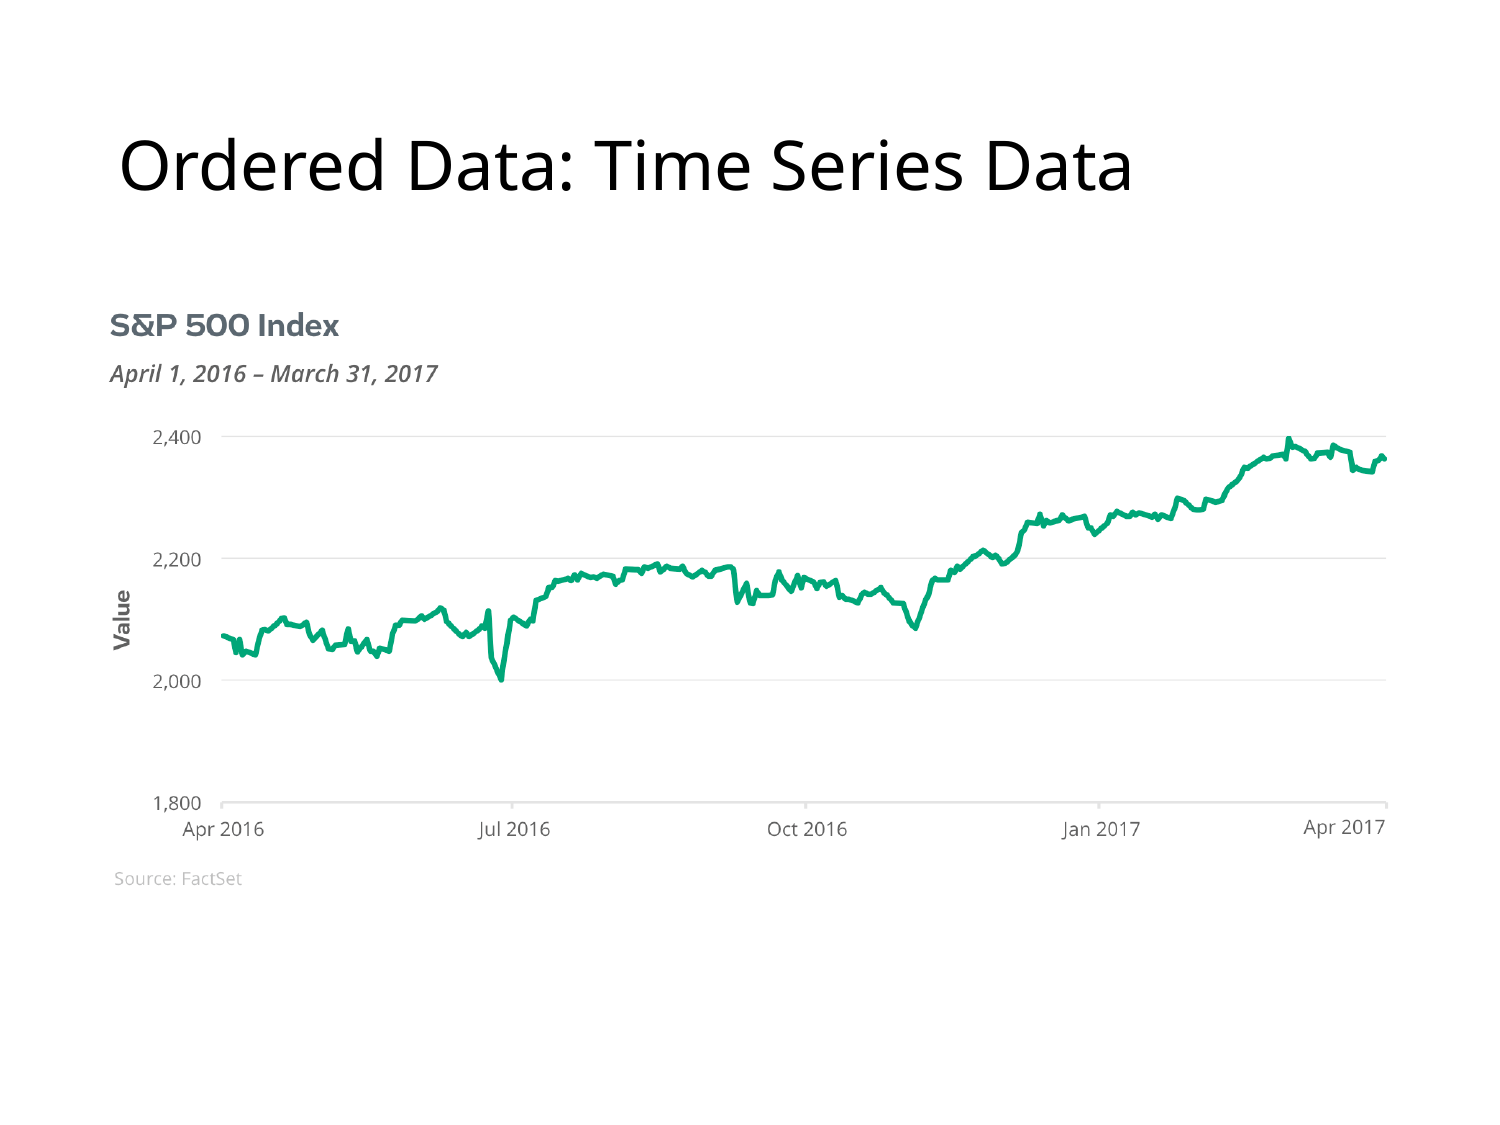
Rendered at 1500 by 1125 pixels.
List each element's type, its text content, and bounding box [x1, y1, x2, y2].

picture [103, 299, 1396, 894]
title Ordered Data: Time Series Data [103, 59, 1397, 278]
